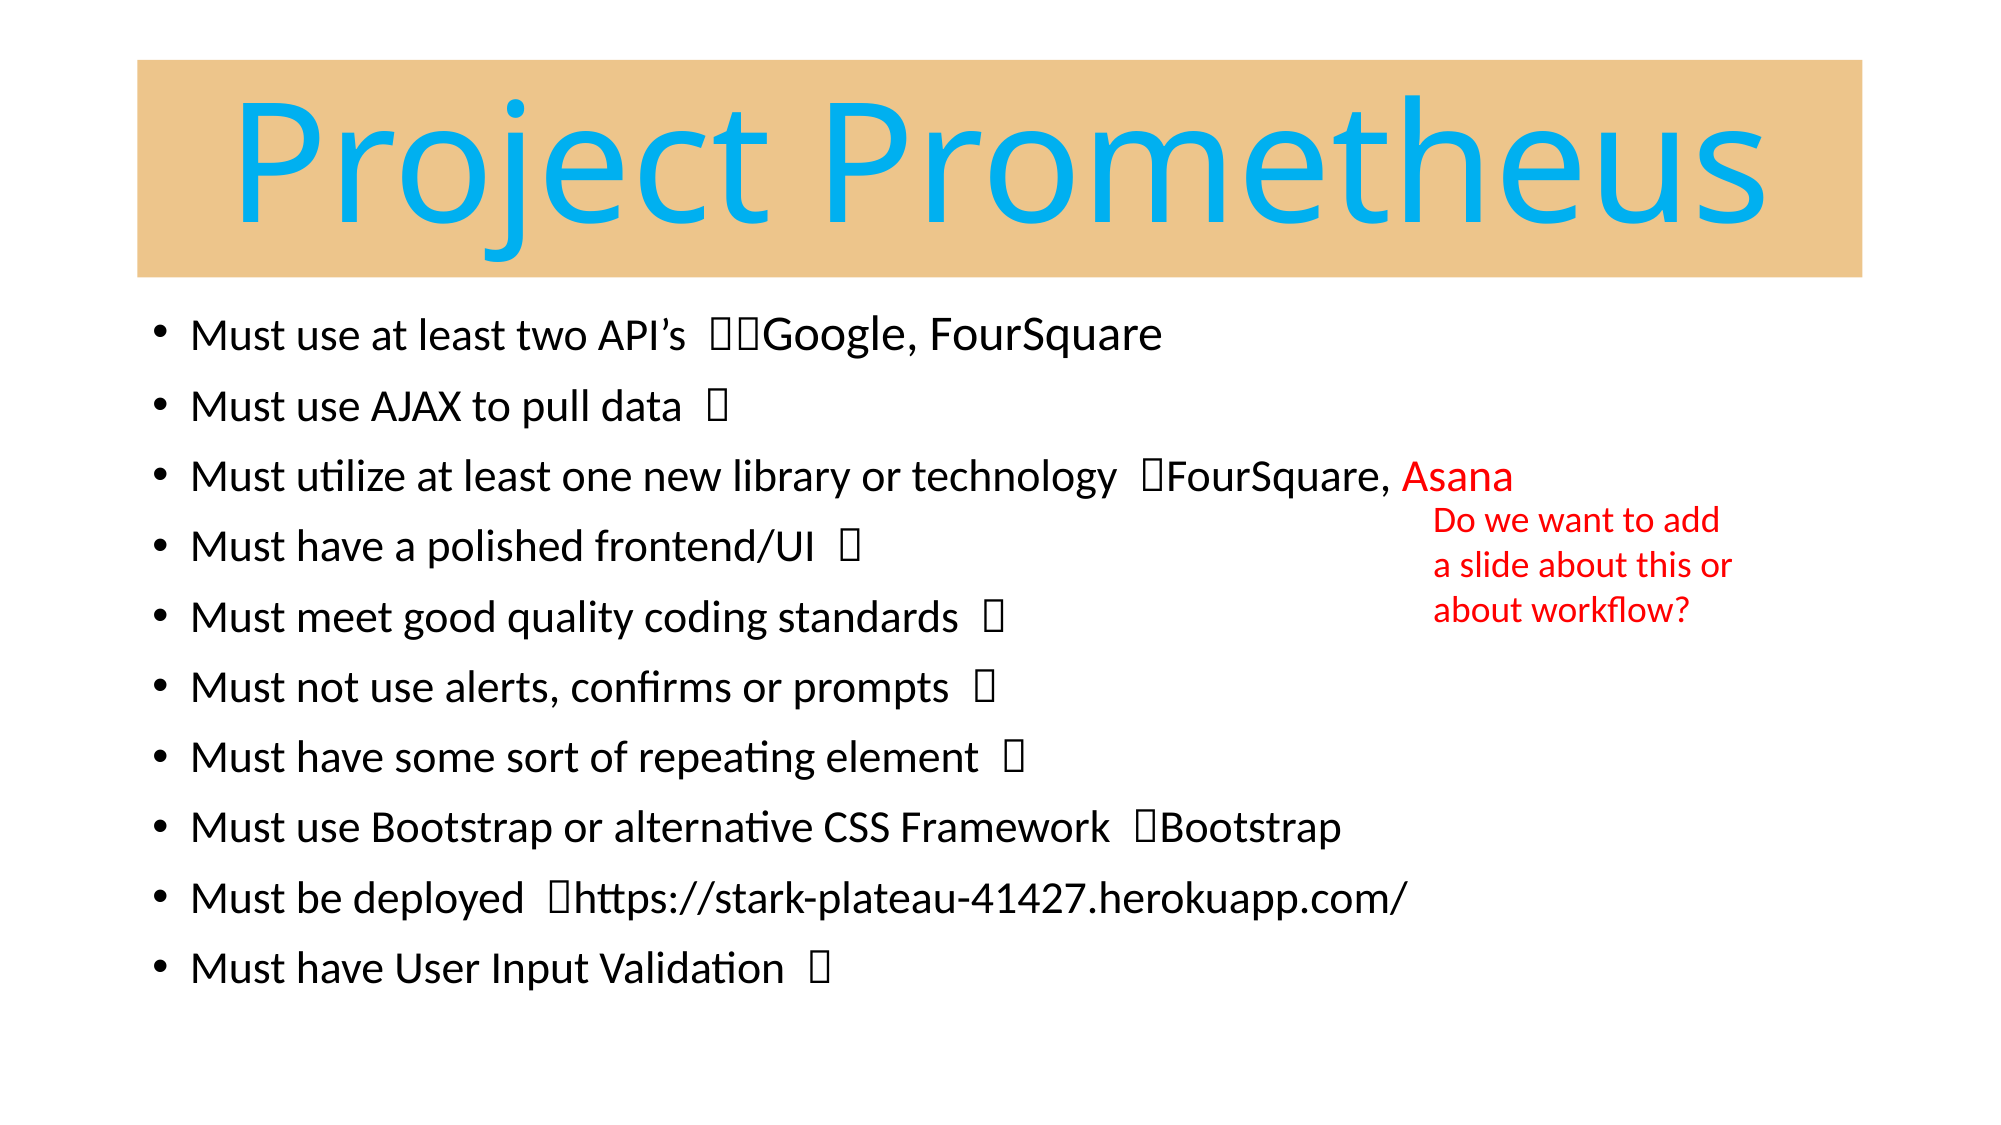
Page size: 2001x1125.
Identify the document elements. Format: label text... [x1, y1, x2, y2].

text_box Do we want to add a slide about this or about workflow? [1418, 487, 1757, 638]
list Must use at least two API’s Google, FourSquare Must use AJAX to pull data  Must utilize at least one new library or technology FourSquare, Asana Must have a polished frontend/UI  Must meet good quality coding standards  Must not use alerts, confirms or prompts  Must have some sort of repeating element  Must use Bootstrap or alternative CSS Framework Bootstrap Must be deployed https://stark-plateau-41427.herokuapp.com/ Must have User Input Validation  [137, 299, 1863, 1014]
title Project Prometheus [137, 59, 1863, 278]
